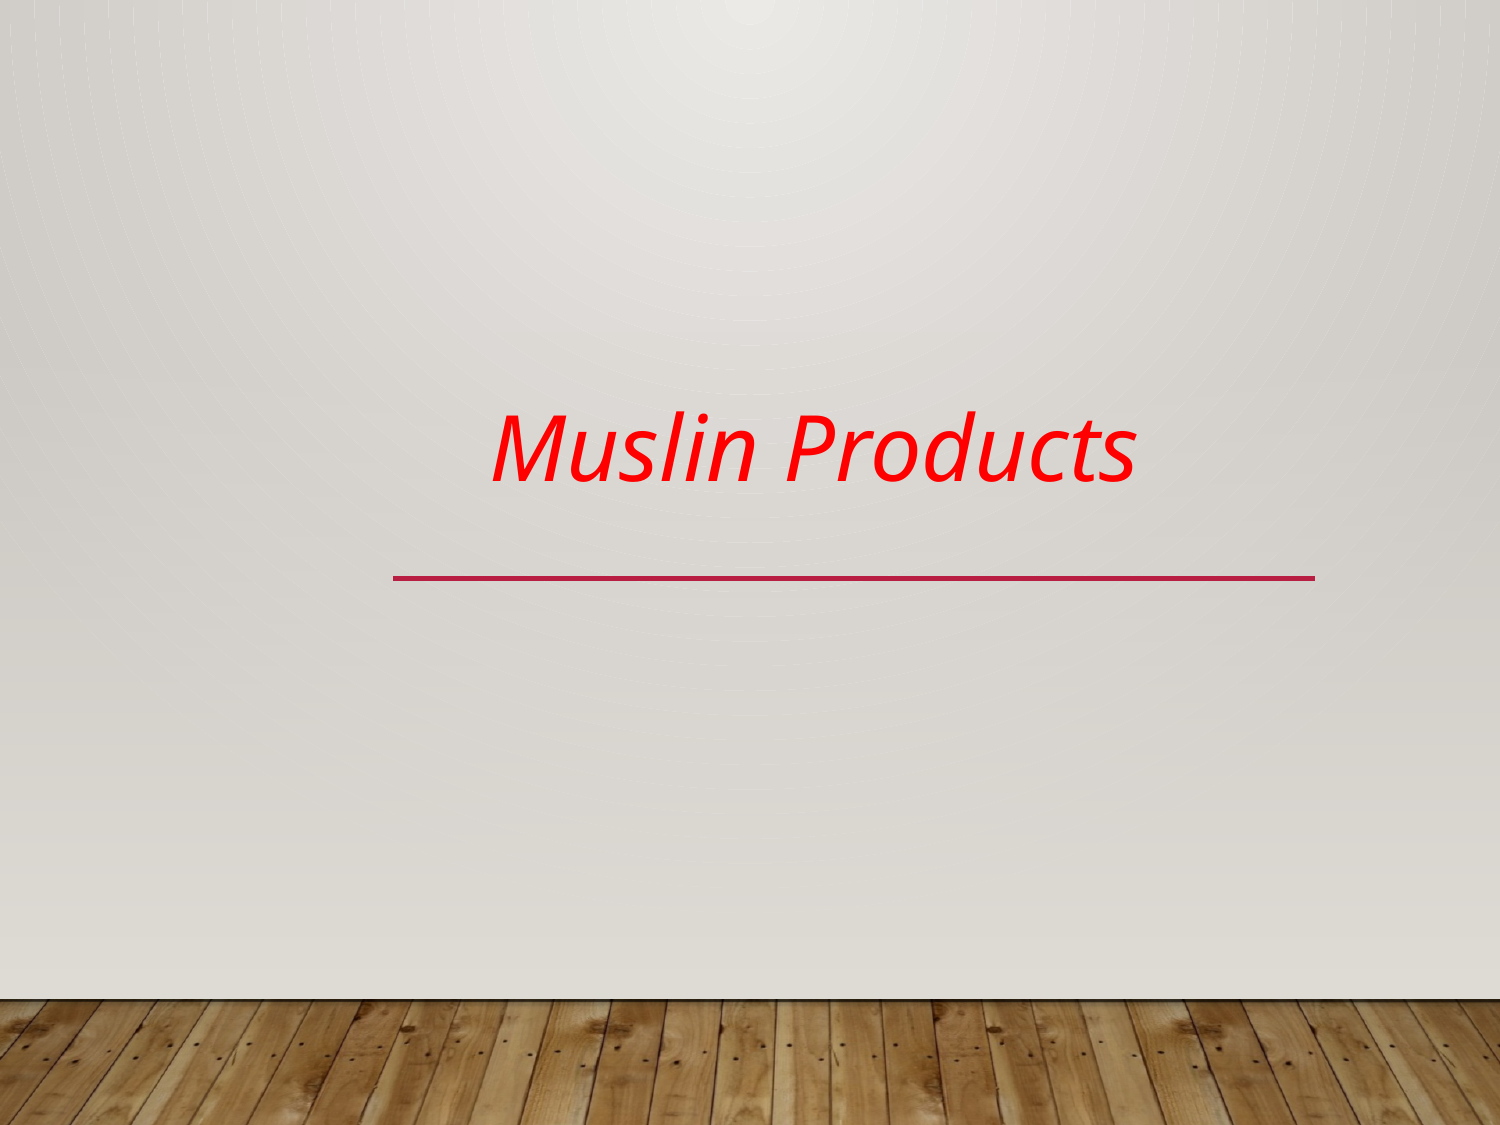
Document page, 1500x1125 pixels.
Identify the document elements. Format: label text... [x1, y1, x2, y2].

text_box Muslin Products [475, 382, 1266, 508]
picture [0, 999, 1500, 1125]
